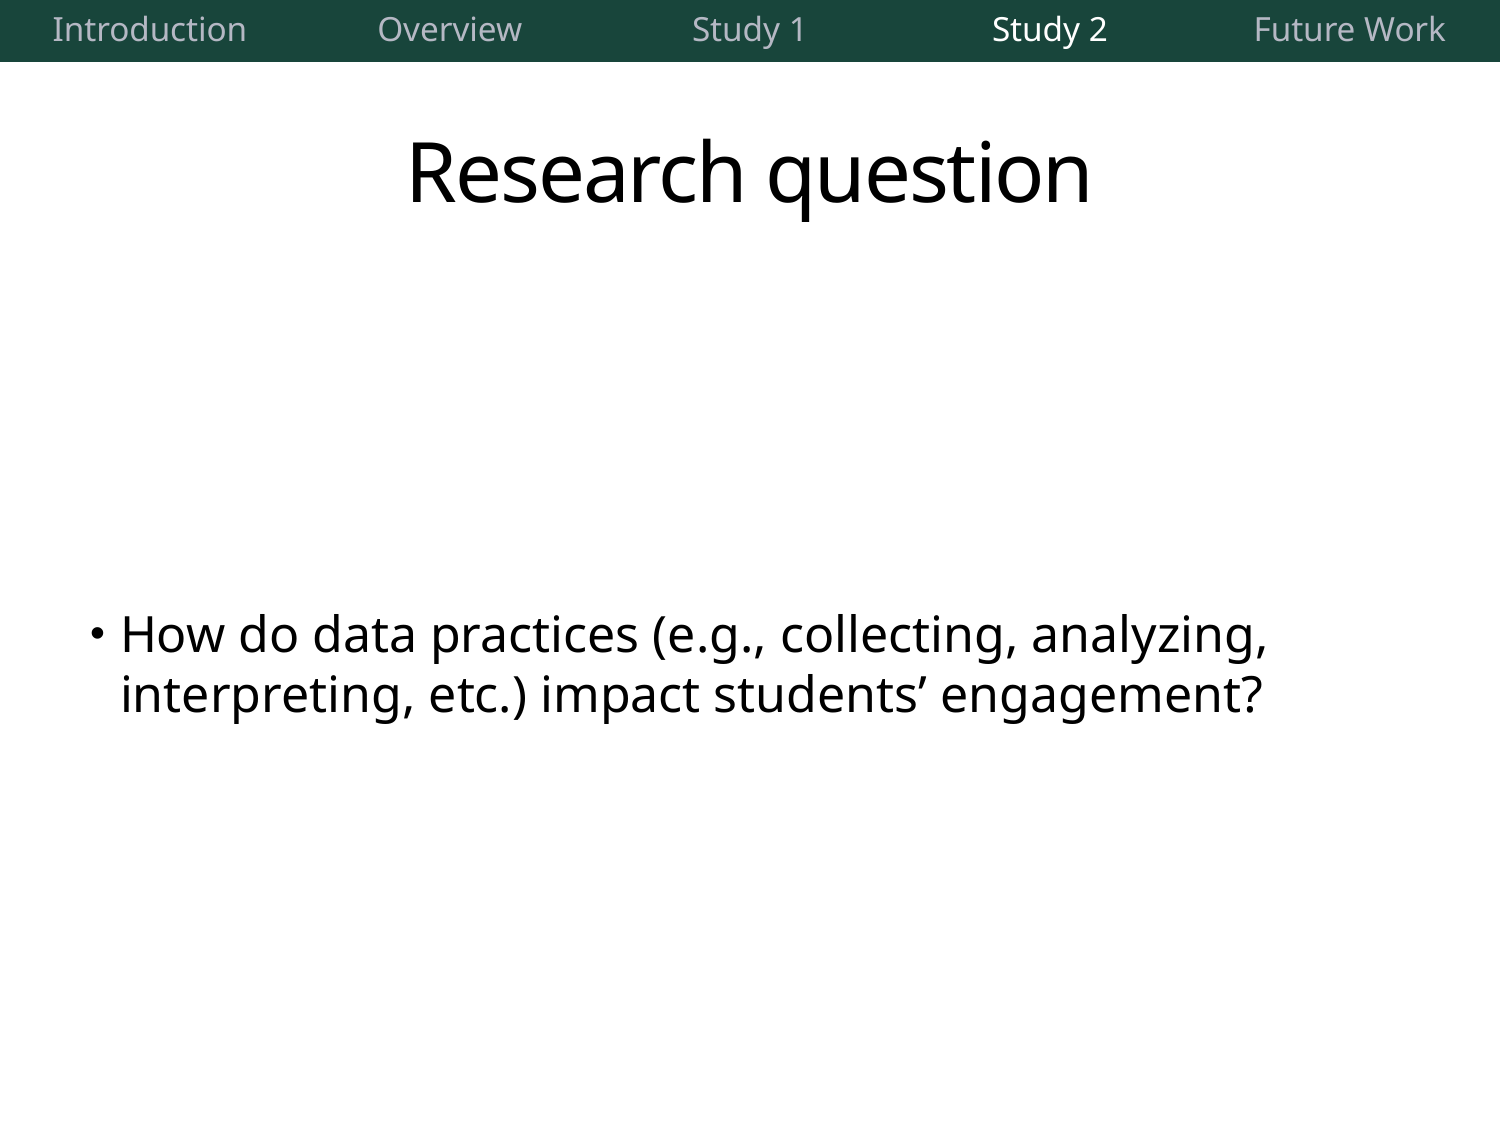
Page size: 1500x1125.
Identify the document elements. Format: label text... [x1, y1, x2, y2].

title Research question [75, 87, 1425, 250]
table_header Study 2 [900, 0, 1200, 62]
table_header Overview [300, 0, 600, 62]
table_header Introduction [0, 0, 300, 62]
table_header Future Work [1200, 0, 1500, 62]
table_header Study 1 [600, 0, 900, 62]
list How do data practices (e.g., collecting, analyzing, interpreting, etc.) impact students’ engagement? [75, 262, 1425, 1063]
